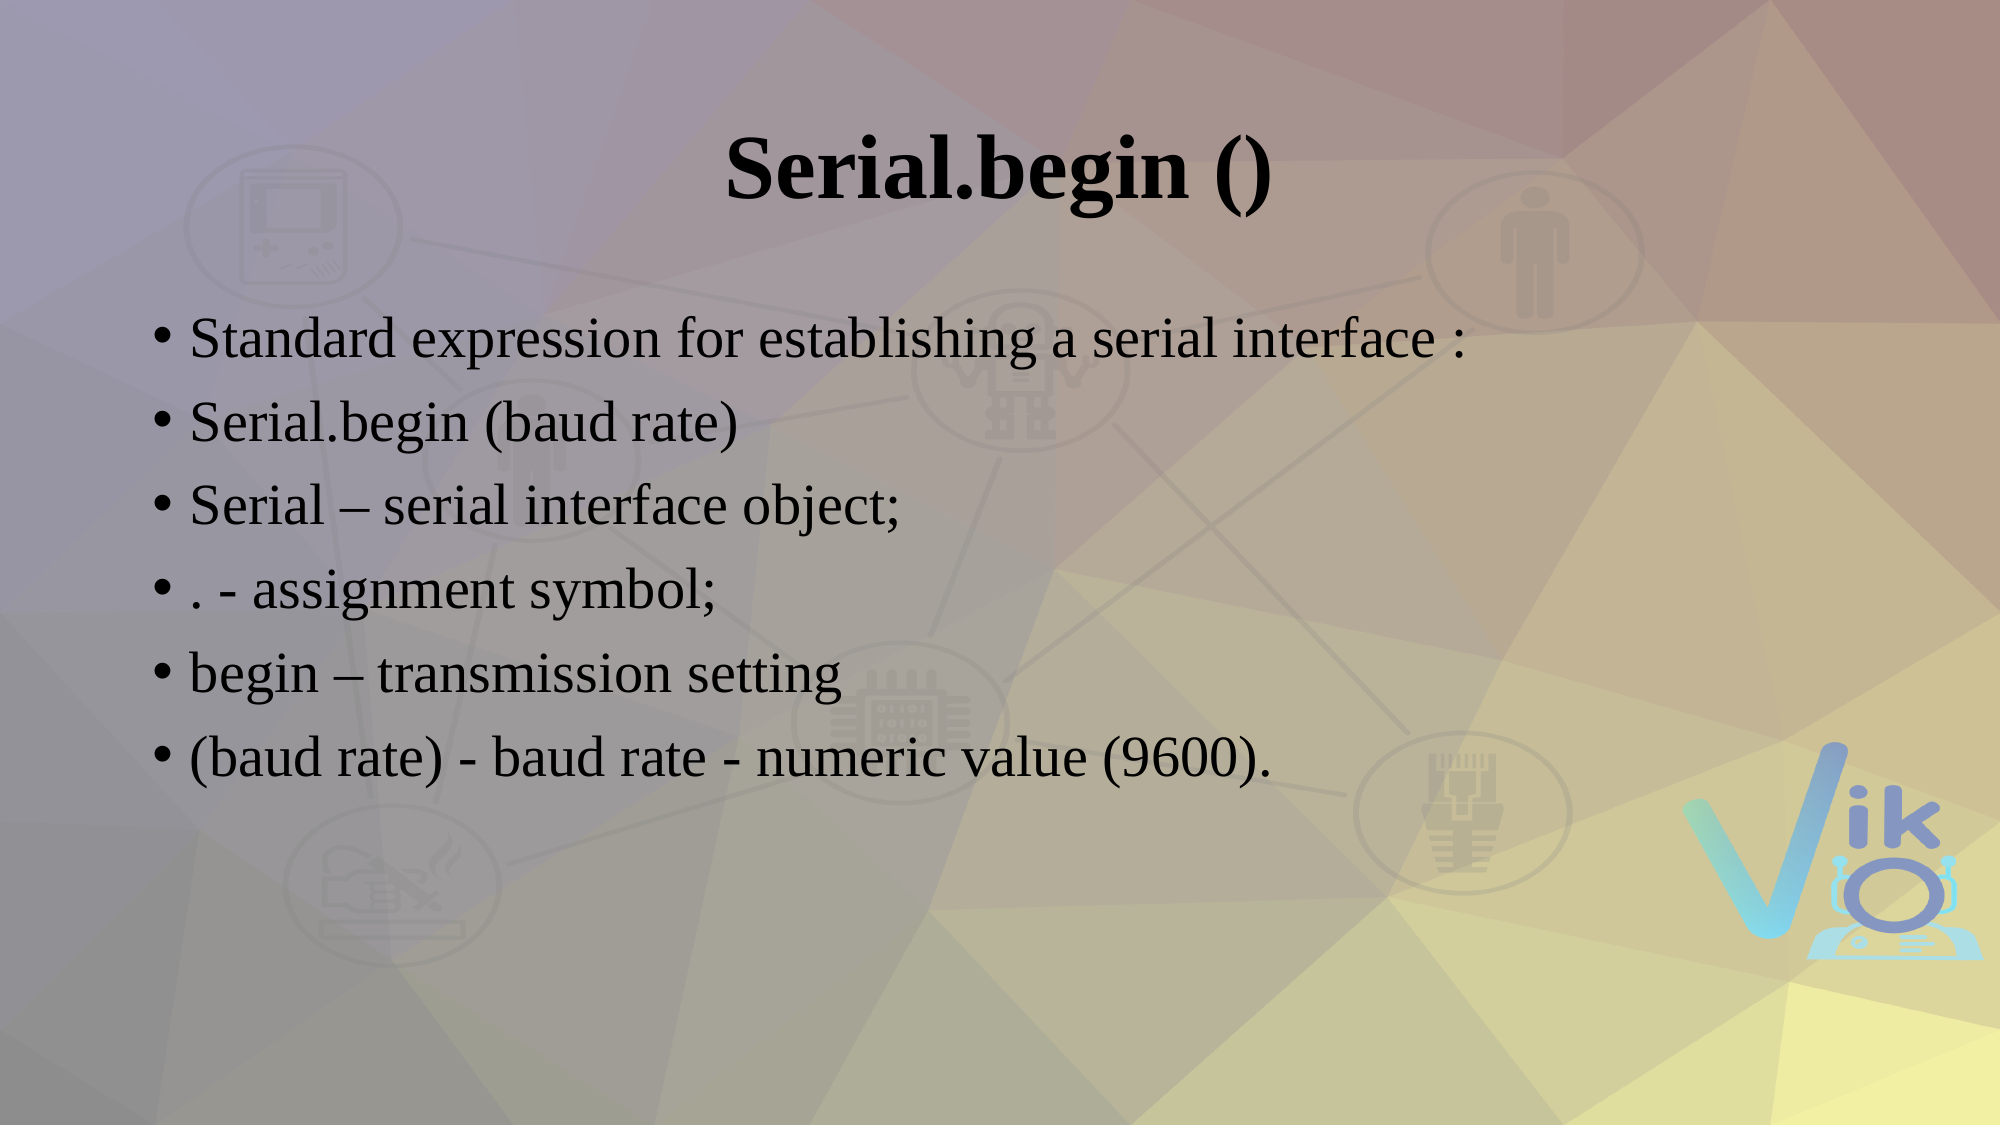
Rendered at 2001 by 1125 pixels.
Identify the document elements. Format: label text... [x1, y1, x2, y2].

title Serial.begin () [137, 59, 1863, 278]
list Standard expression for establishing a serial interface : Serial.begin (baud rate) Serial – serial interface object; . - assignment symbol; begin – transmission setting (baud rate) - baud rate - numeric value (9600). [137, 299, 1863, 1014]
